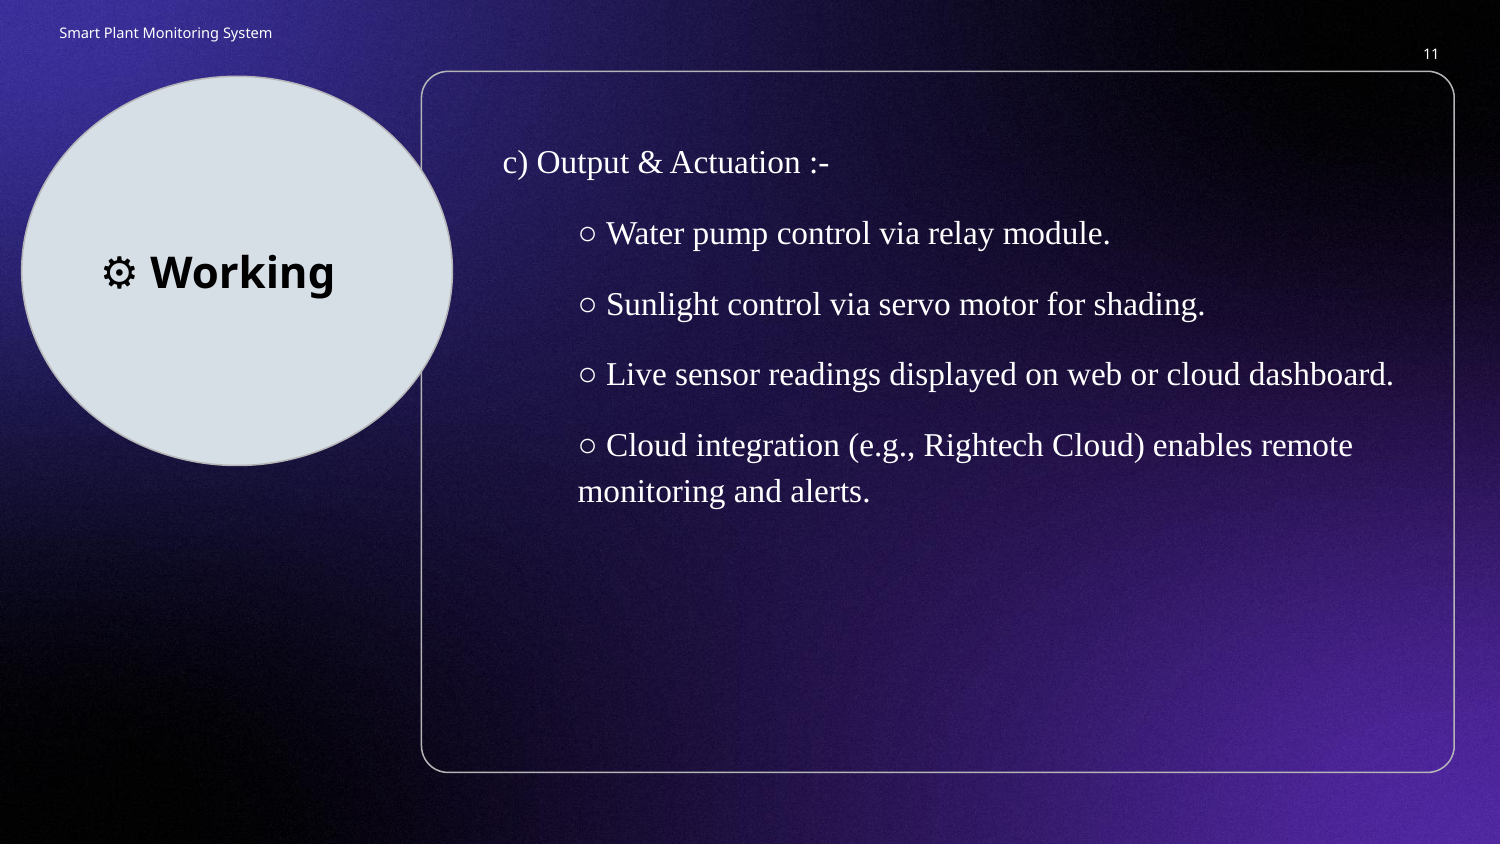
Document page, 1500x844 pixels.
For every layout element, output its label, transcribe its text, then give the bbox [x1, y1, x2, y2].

text_box [421, 71, 1455, 773]
title c) Output & Actuation :- ○ Water pump control via relay module. ○ Sunlight control via servo motor for shading. ○ Live sensor readings displayed on web or cloud dashboard. ○ Cloud integration (e.g., Rightech Cloud) enables remote monitoring and alerts. [487, 118, 1455, 688]
text_box ⚙️ Working [21, 76, 453, 466]
picture [0, 0, 1500, 844]
slide_number ‹#› [1349, 35, 1440, 75]
subtitle Smart Plant Monitoring System [59, 21, 743, 61]
